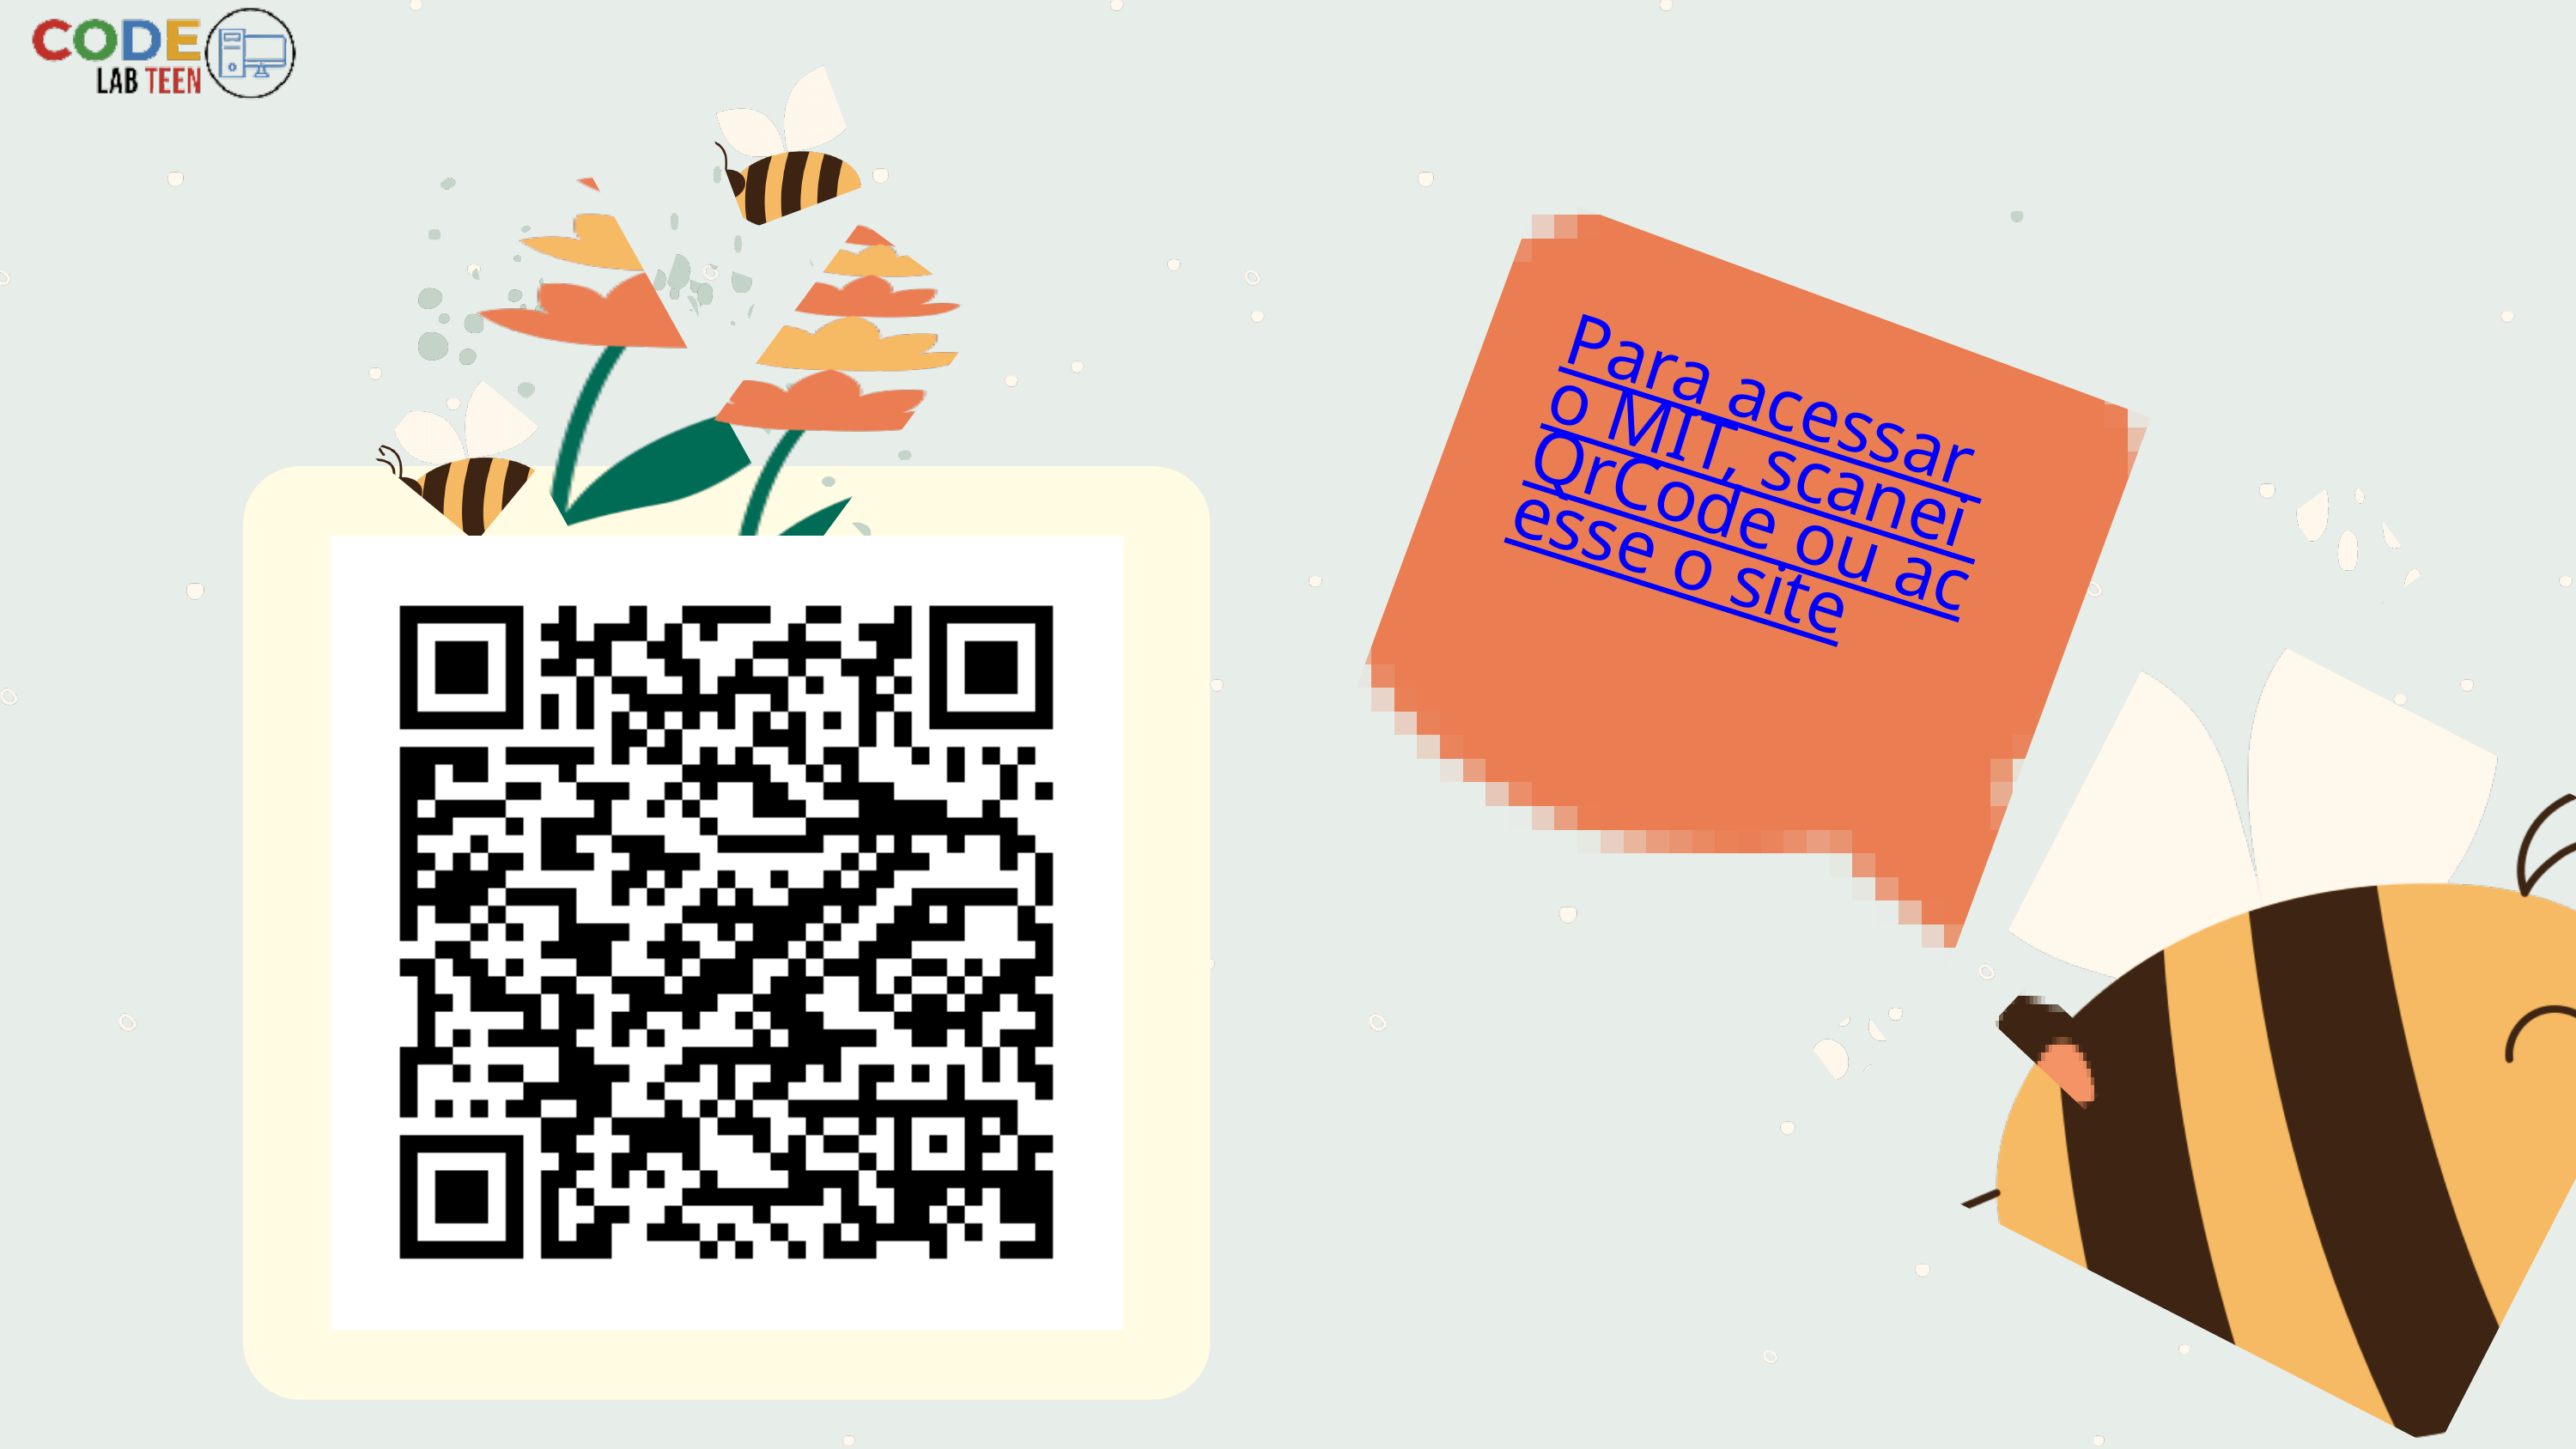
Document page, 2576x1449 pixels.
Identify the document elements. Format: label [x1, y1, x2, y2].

text_box [0, 0, 1242, 1449]
text_box [1243, 0, 2576, 1449]
text_box [372, 49, 987, 703]
text_box [242, 465, 1211, 1400]
